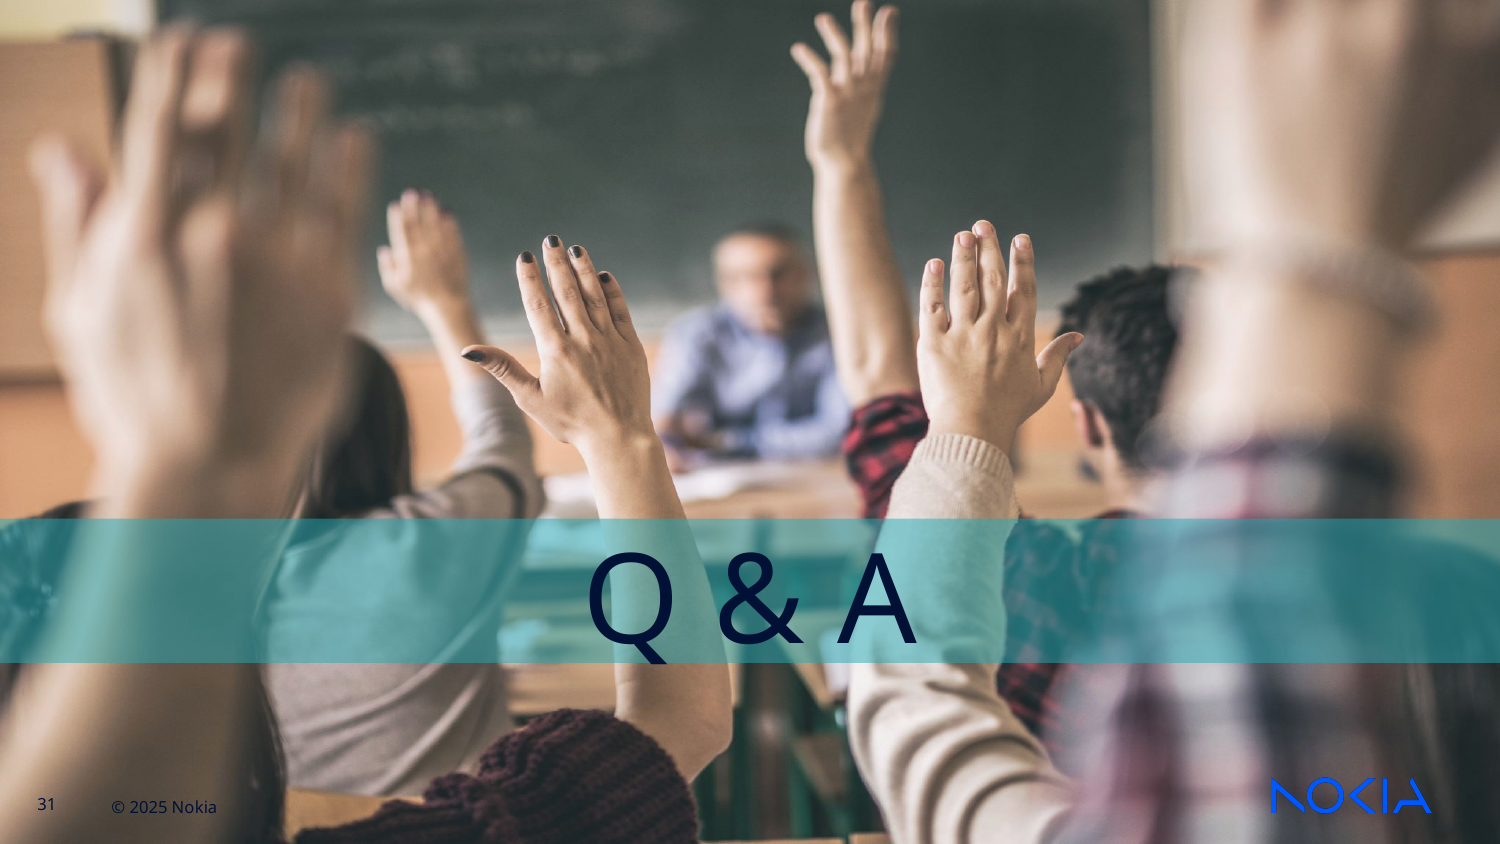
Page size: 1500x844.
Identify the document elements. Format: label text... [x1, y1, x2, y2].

picture [0, 663, 1500, 844]
title Q & A [0, 518, 1500, 663]
picture [0, 0, 1500, 518]
